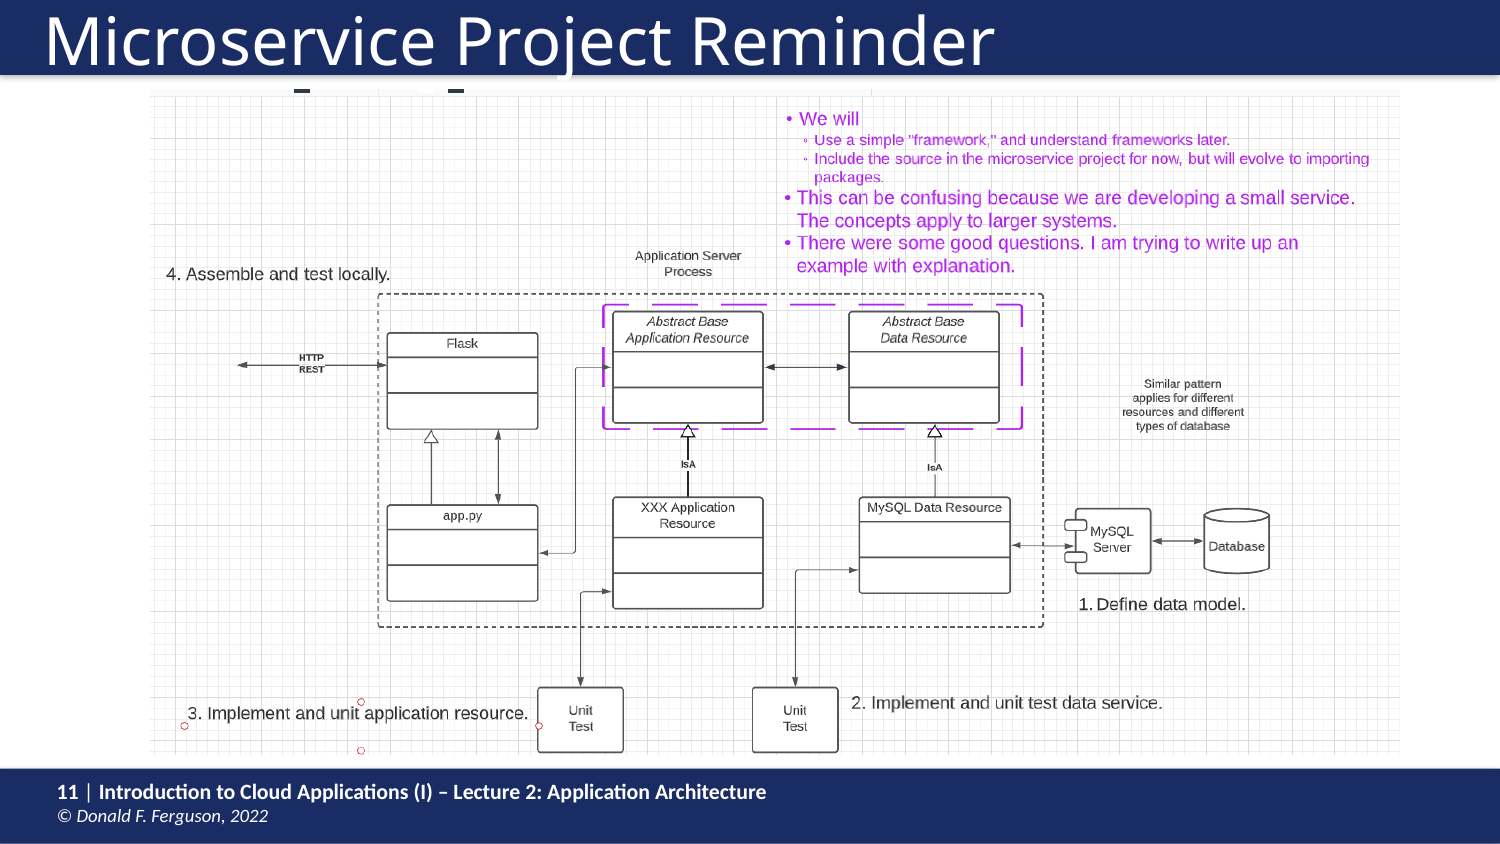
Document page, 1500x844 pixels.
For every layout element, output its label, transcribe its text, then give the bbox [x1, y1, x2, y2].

picture [149, 89, 1401, 755]
title Microservice Project Reminder [28, 0, 1450, 73]
